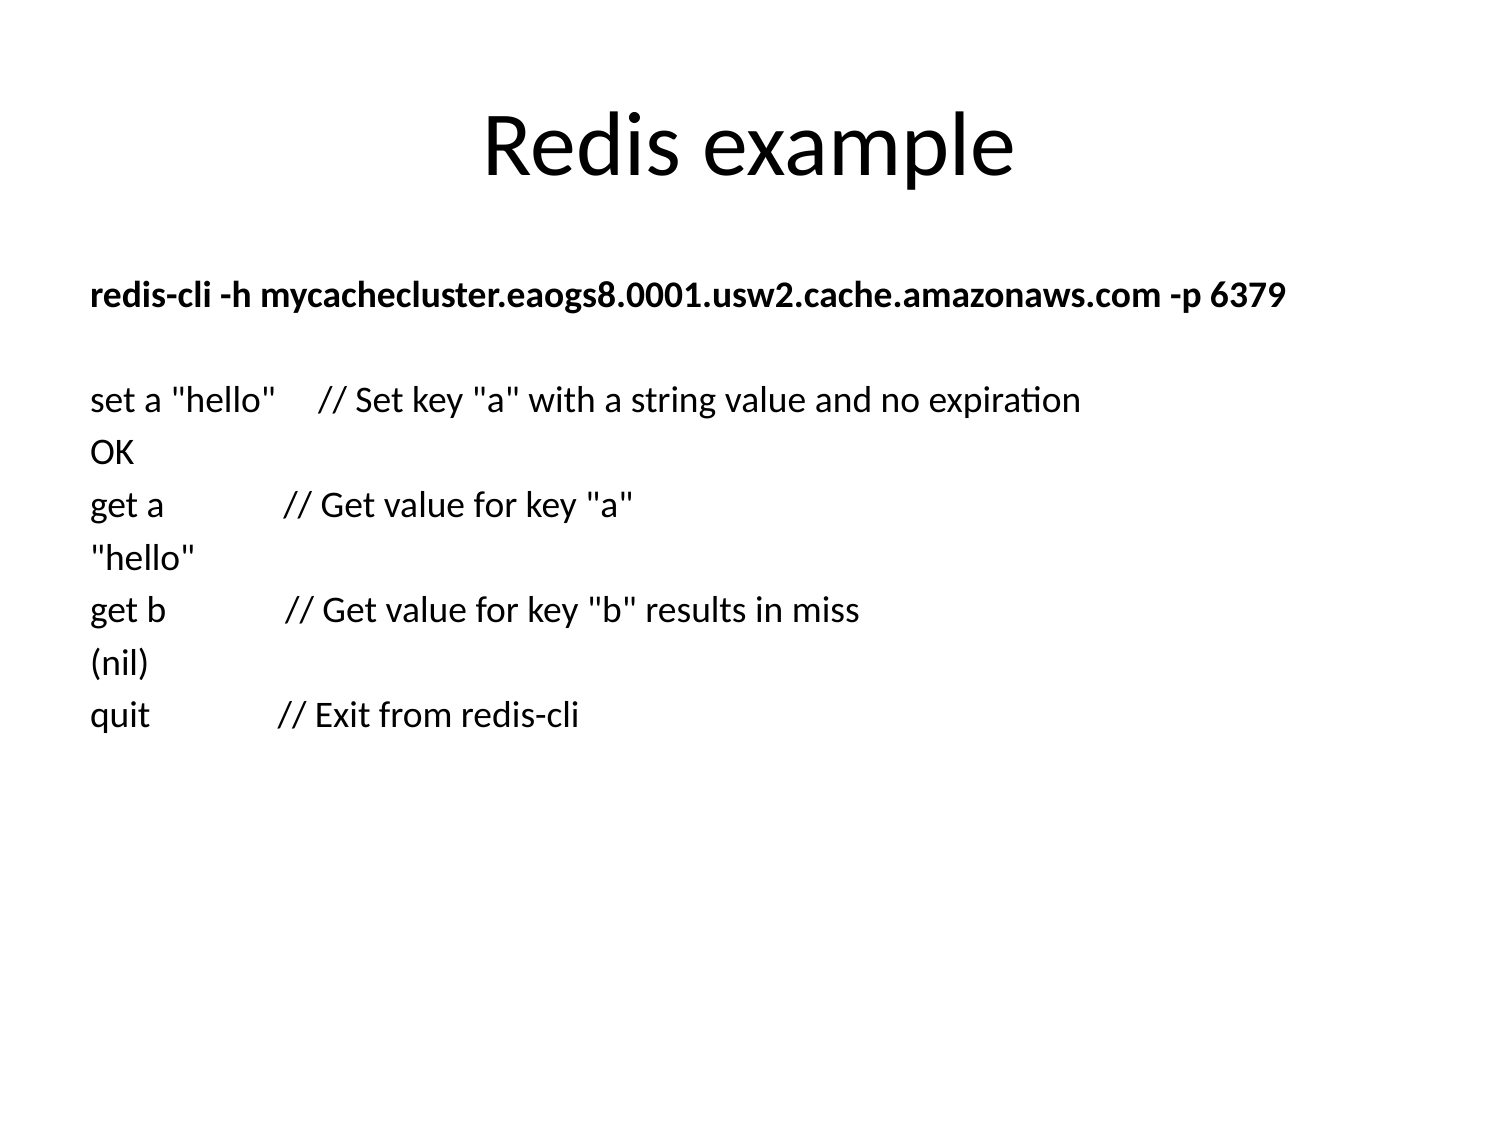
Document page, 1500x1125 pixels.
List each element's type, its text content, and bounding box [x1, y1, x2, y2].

list redis-cli -h mycachecluster.eaogs8.0001.usw2.cache.amazonaws.com -p 6379 set a "hello" // Set key "a" with a string value and no expiration OK get a // Get value for key "a" "hello" get b // Get value for key "b" results in miss (nil) quit // Exit from redis-cli [75, 262, 1425, 1005]
title Redis example [75, 45, 1425, 233]
